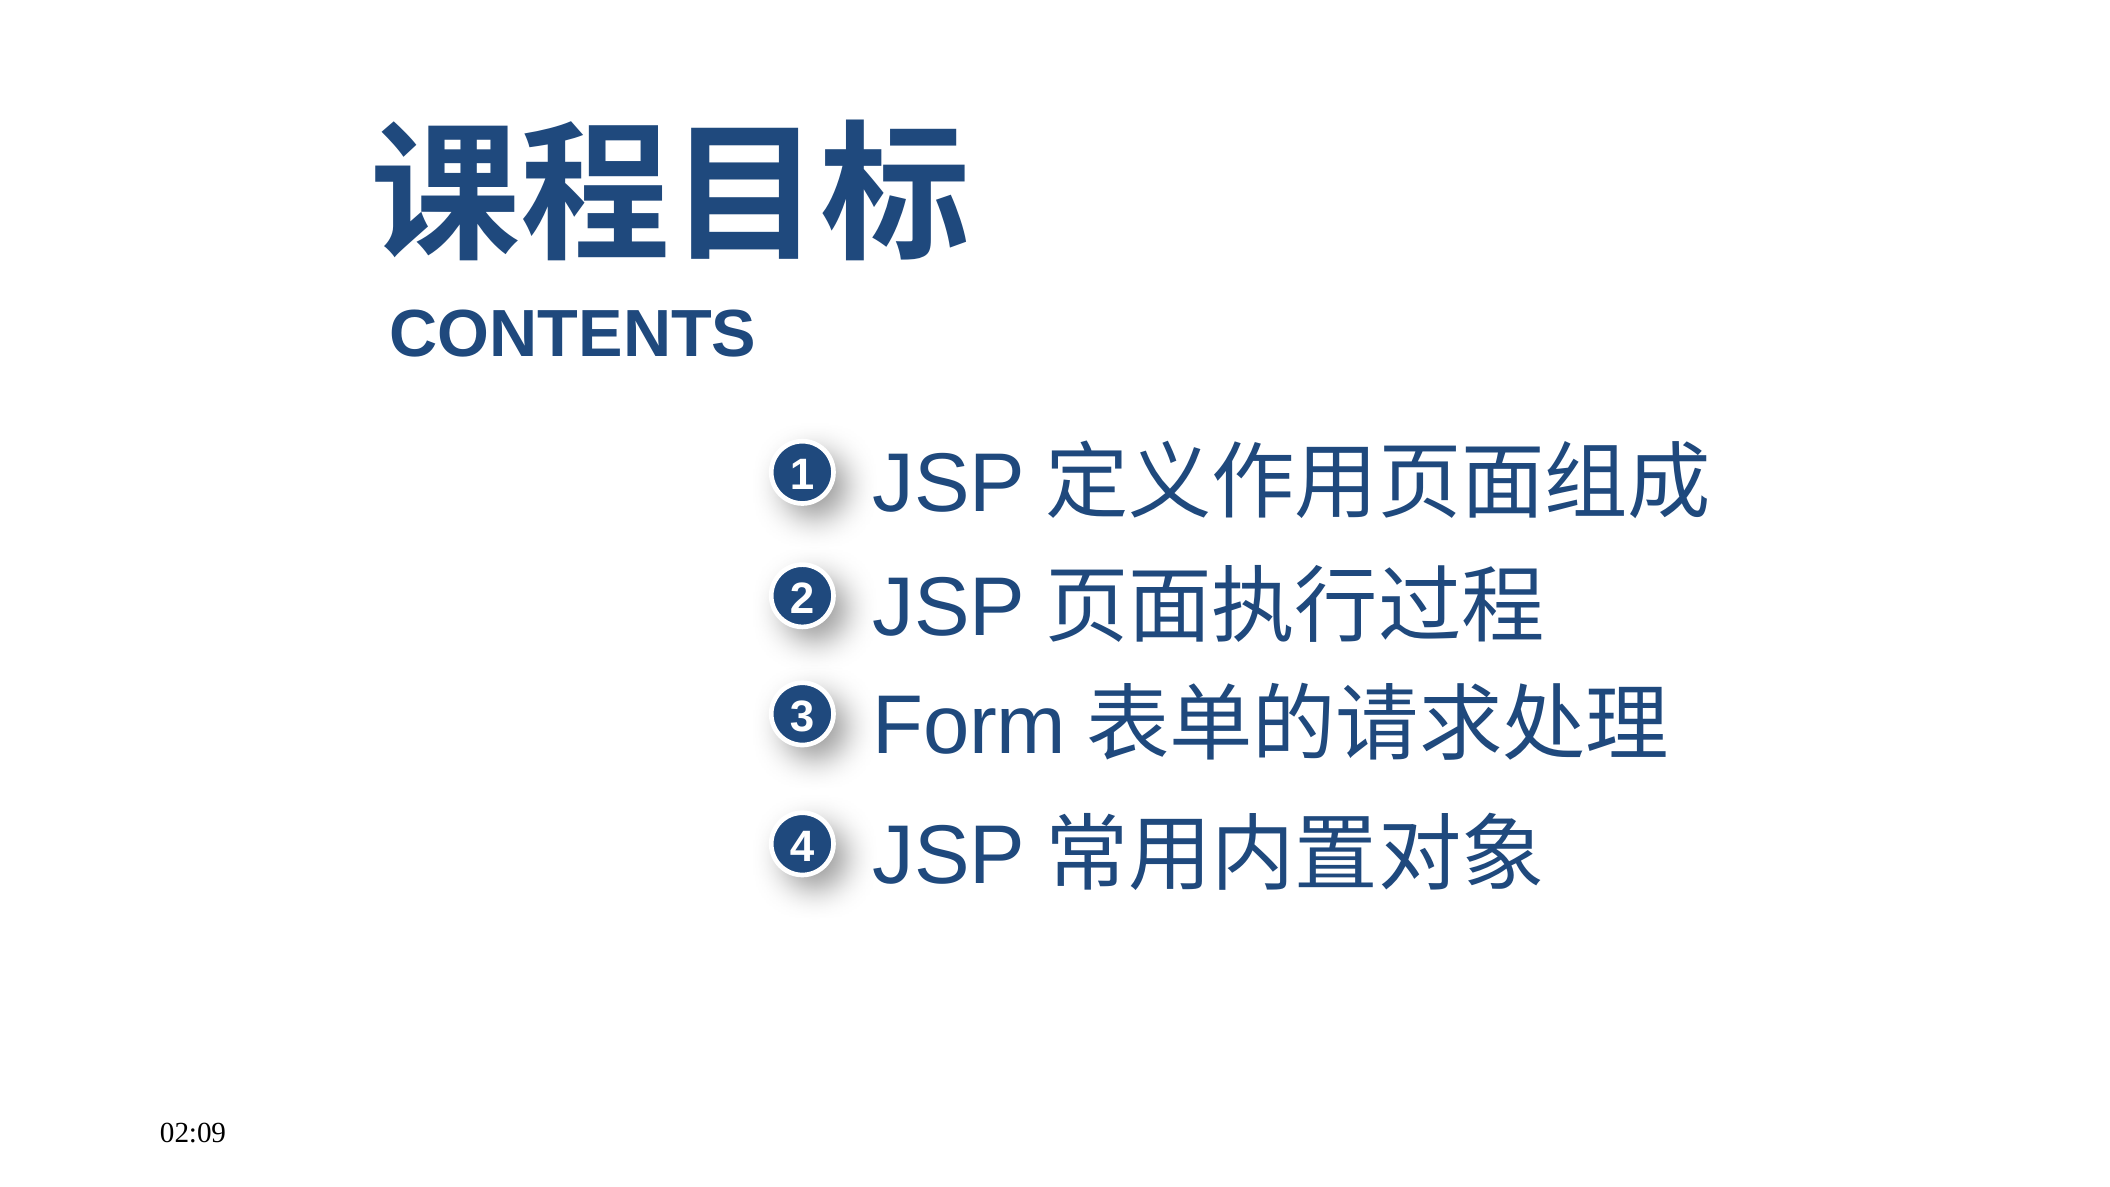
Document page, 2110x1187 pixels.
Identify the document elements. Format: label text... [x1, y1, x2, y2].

text_box 课程目标 [357, 97, 984, 278]
text_box CONTENTS [382, 290, 765, 371]
text_box 1 [770, 440, 835, 505]
text_box 3 [770, 681, 835, 747]
text_box 2 [770, 563, 835, 628]
text_box 4 [770, 811, 835, 877]
slide_number [145, 1099, 620, 1163]
